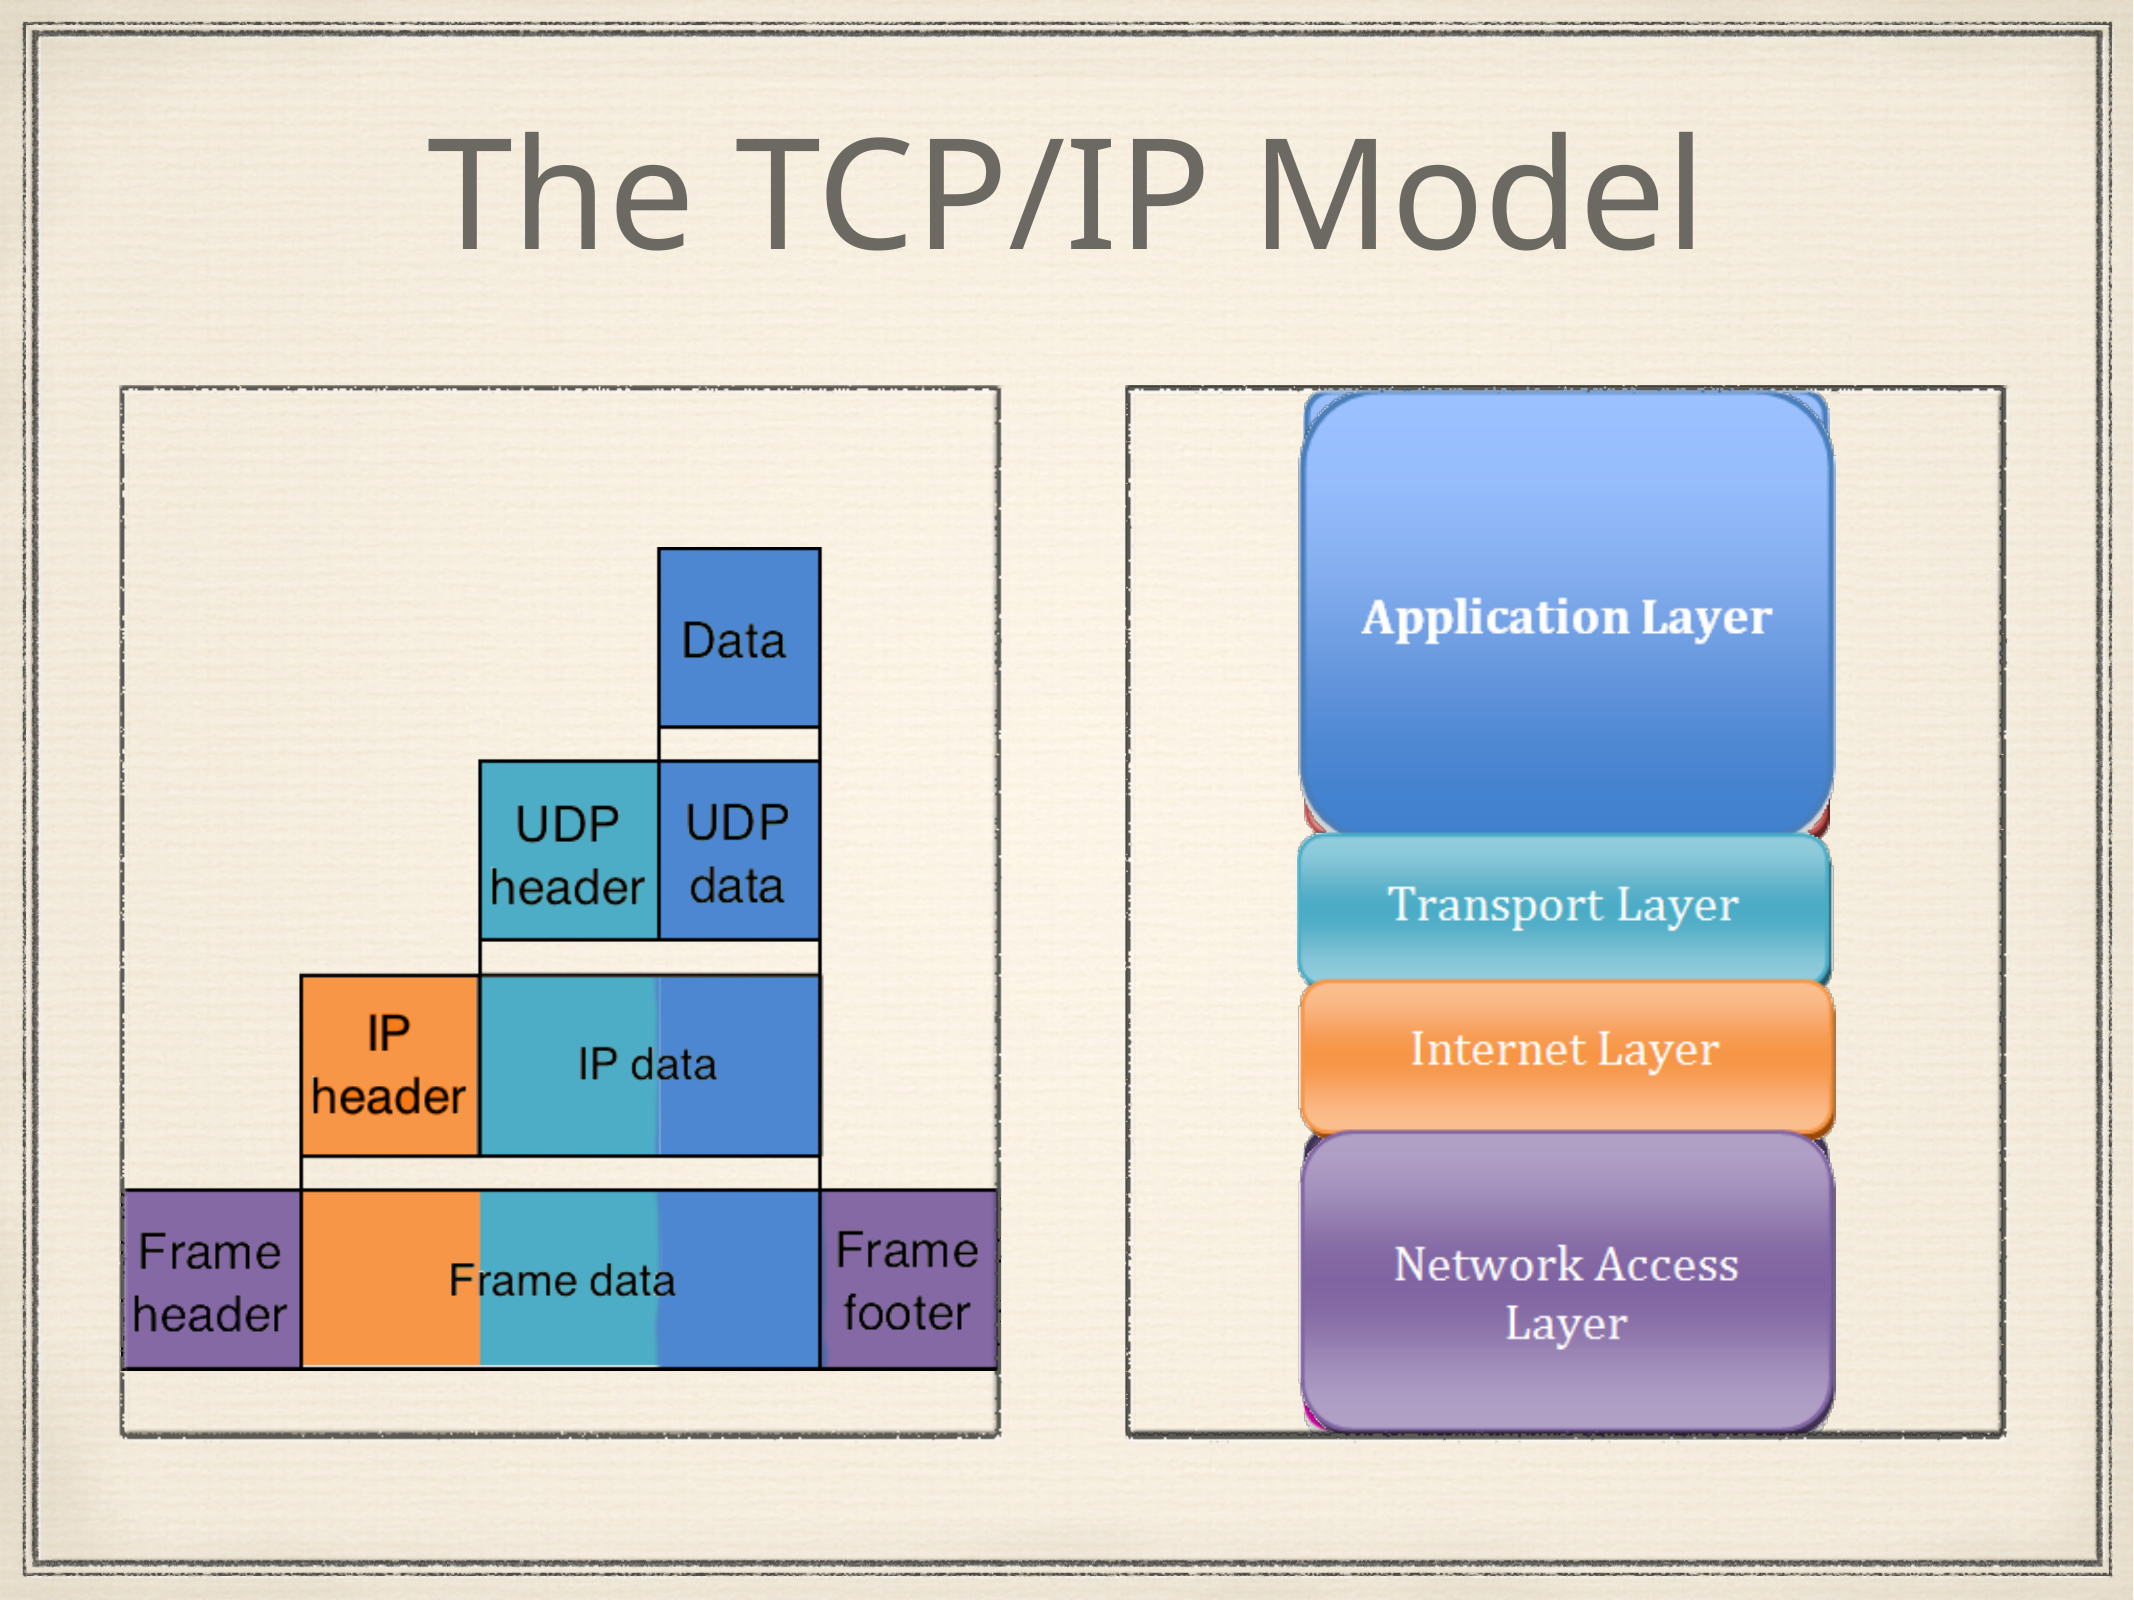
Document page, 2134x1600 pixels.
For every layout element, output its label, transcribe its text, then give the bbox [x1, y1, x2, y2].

title The TCP/IP Model [124, 61, 2009, 313]
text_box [119, 385, 1006, 1444]
picture [0, 0, 2134, 1600]
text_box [1124, 385, 2011, 1444]
